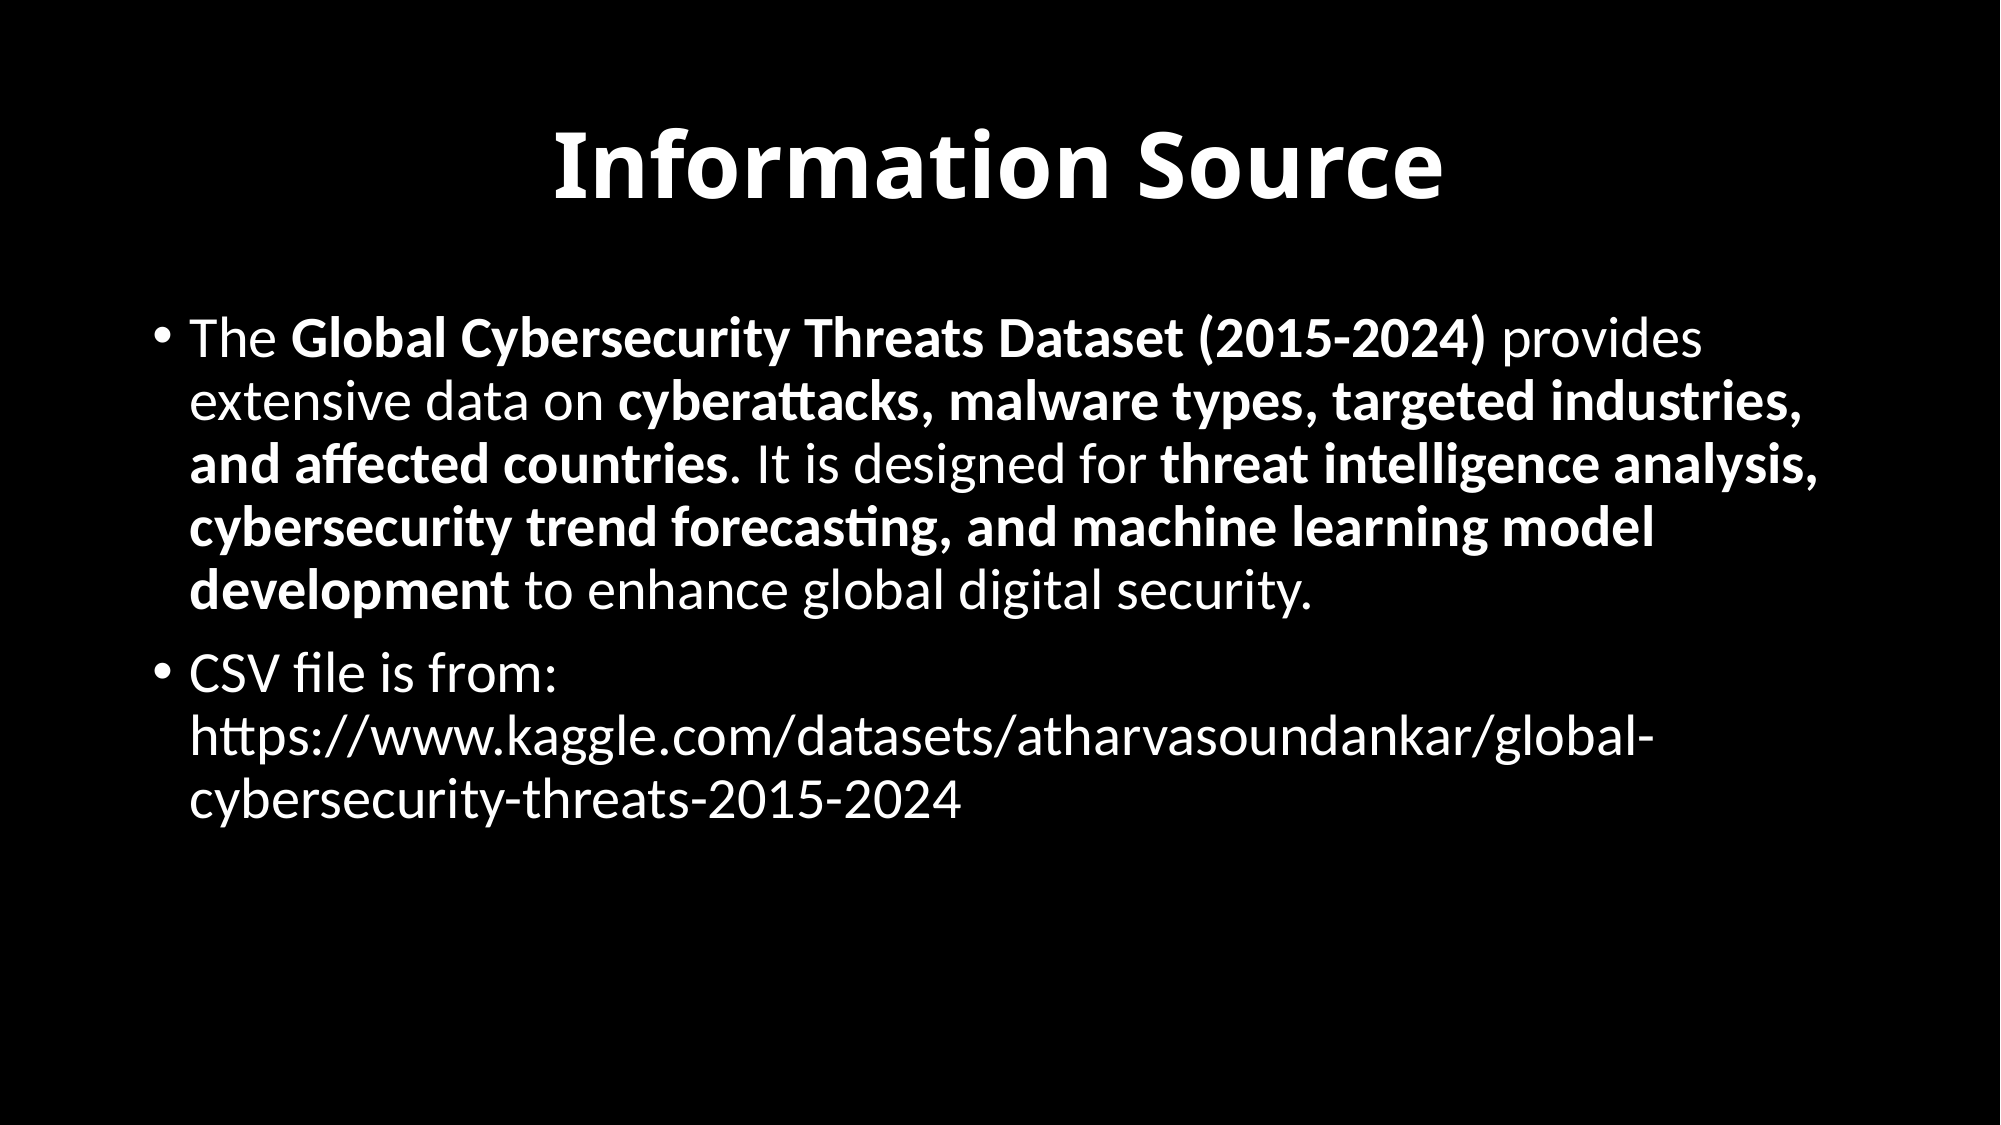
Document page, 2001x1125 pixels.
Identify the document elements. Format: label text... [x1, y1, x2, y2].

title Information Source [137, 59, 1863, 278]
list The Global Cybersecurity Threats Dataset (2015-2024) provides extensive data on cyberattacks, malware types, targeted industries, and affected countries. It is designed for threat intelligence analysis, cybersecurity trend forecasting, and machine learning model development to enhance global digital security. CSV file is from: https://www.kaggle.com/datasets/atharvasoundankar/global-cybersecurity-threats-2015-2024 [137, 299, 1863, 1014]
